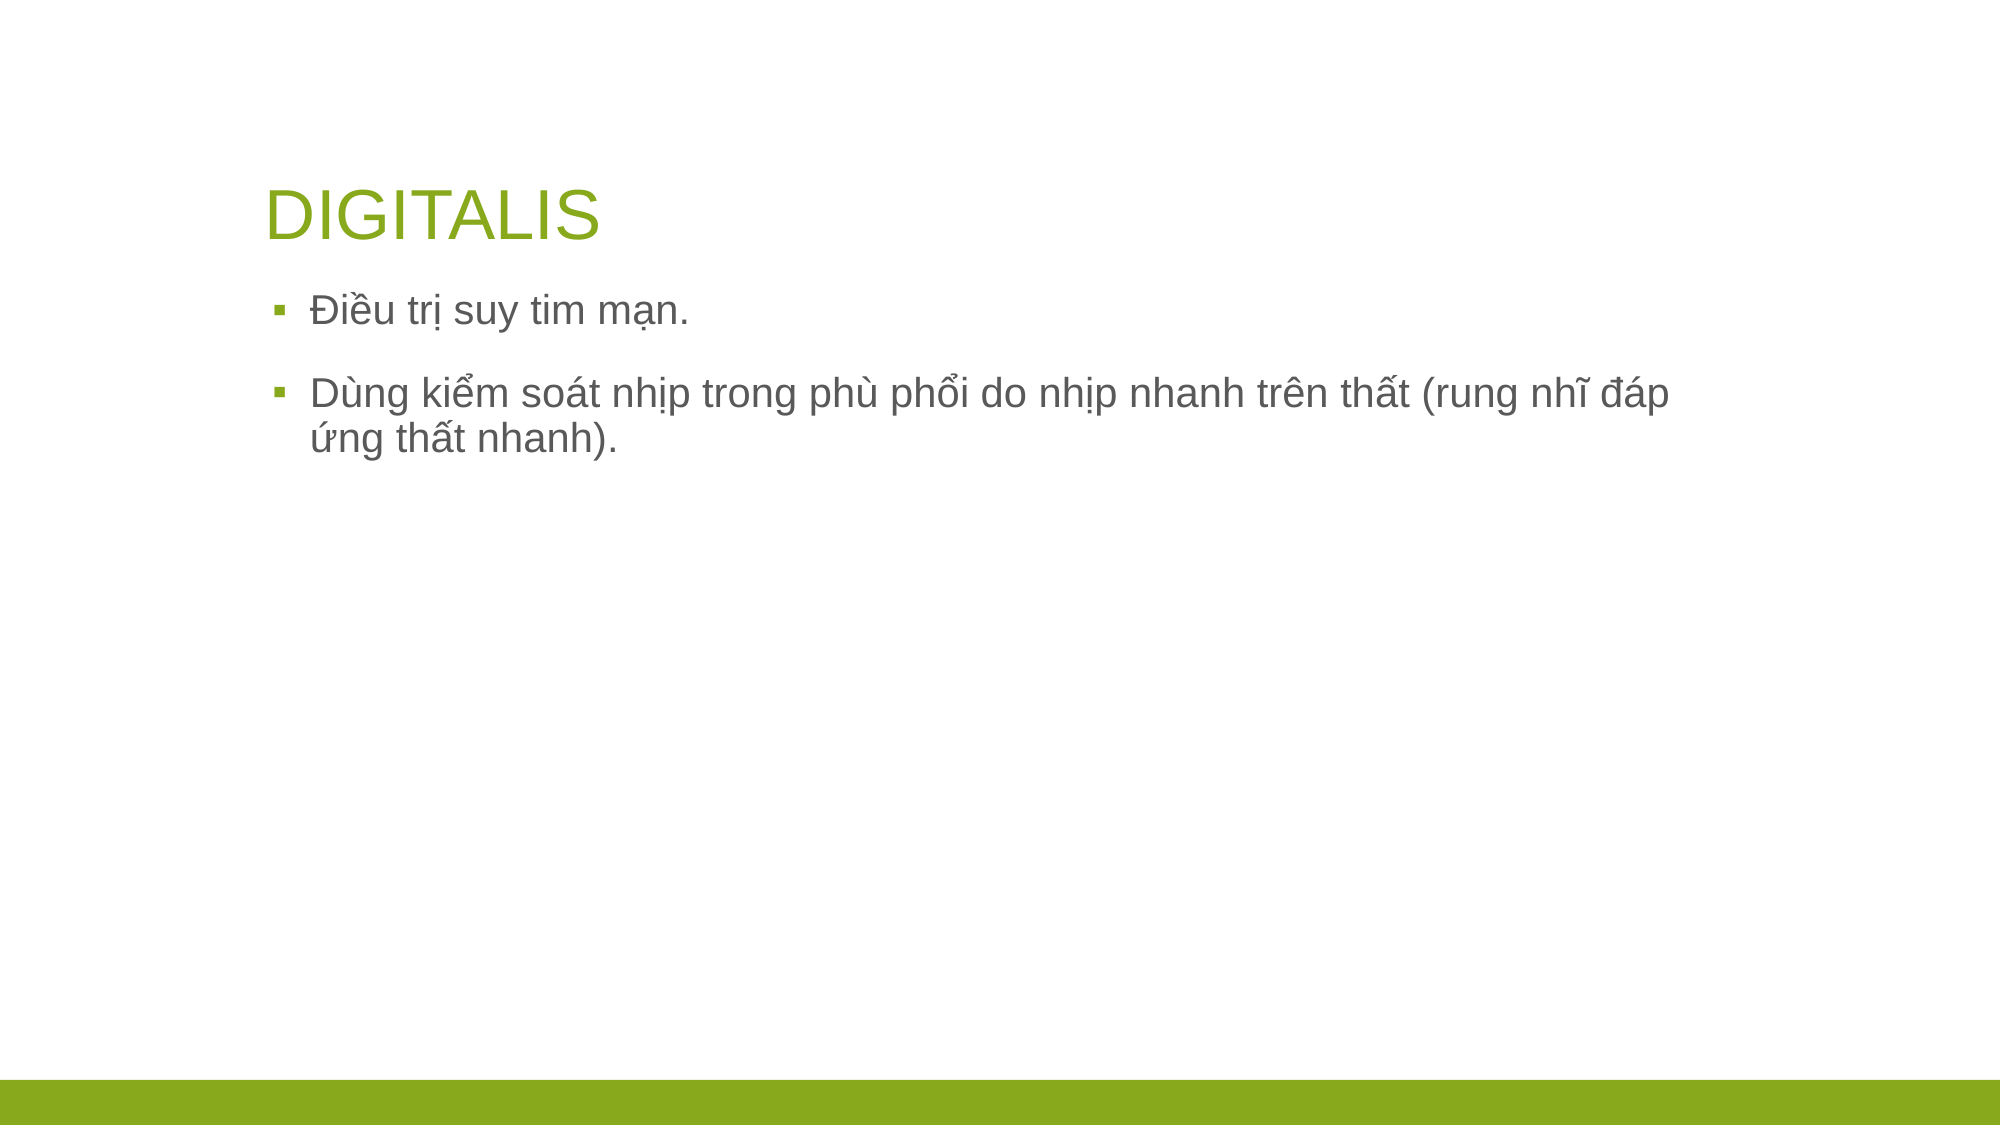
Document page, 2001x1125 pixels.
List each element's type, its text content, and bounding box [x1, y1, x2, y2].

list Điều trị suy tim mạn. Dùng kiểm soát nhịp trong phù phổi do nhịp nhanh trên thất (rung nhĩ đáp ứng thất nhanh). [249, 281, 1750, 1013]
title DIGITALIS [249, 75, 1750, 263]
